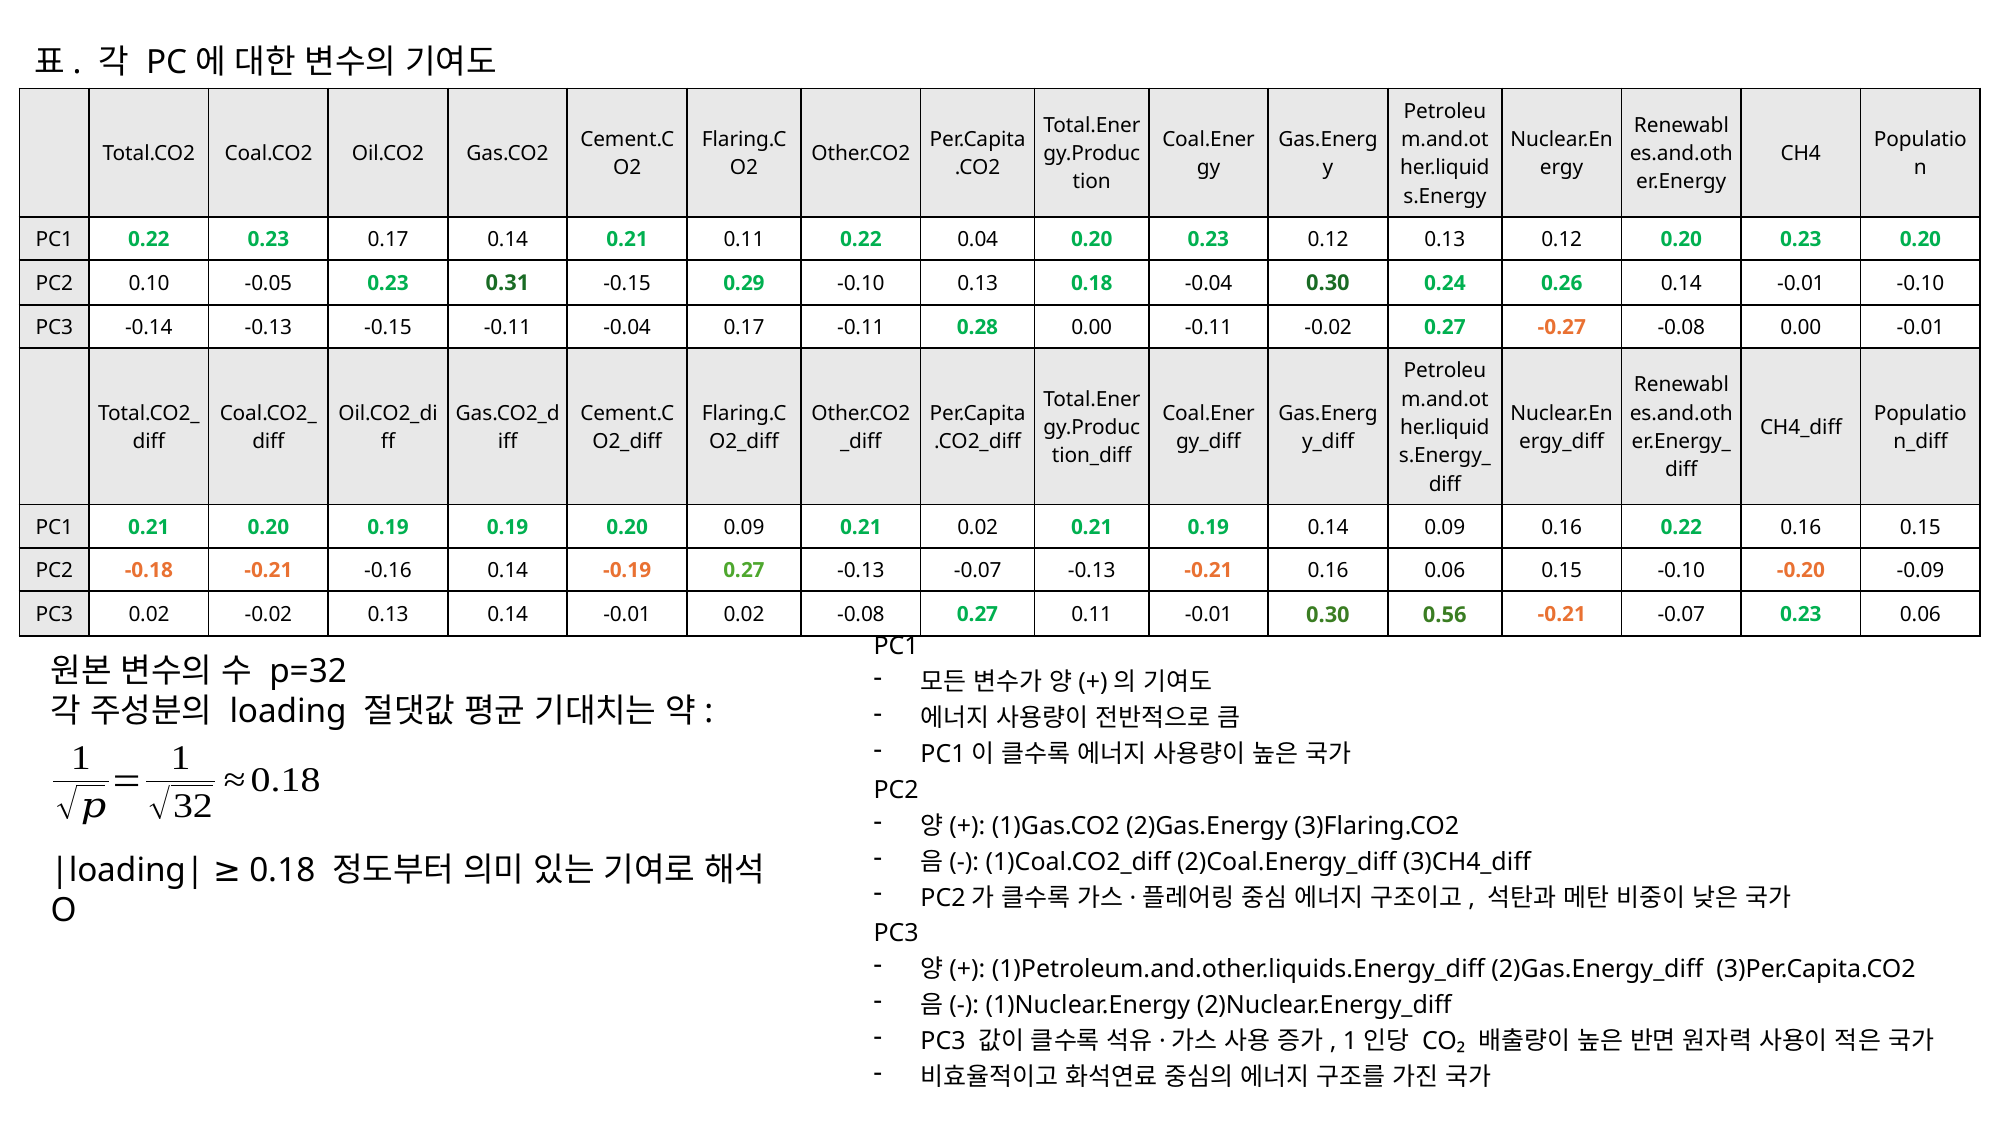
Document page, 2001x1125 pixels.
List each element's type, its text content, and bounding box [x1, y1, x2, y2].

table_cell 0.23 [329, 261, 447, 304]
table_cell 0.18 [1035, 261, 1148, 304]
table_header Petroleum.and.other.liquids.Energy [1389, 89, 1501, 216]
table_cell -0.02 [209, 592, 327, 635]
table_cell 0.14 [449, 218, 566, 259]
table_header Nuclear.Energy [1503, 89, 1621, 216]
table_header Flaring.CO2 [688, 89, 800, 216]
table_cell 0.09 [688, 505, 800, 547]
table_cell Per.Capita.CO2_diff [921, 349, 1034, 504]
table_header Oil.CO2 [329, 89, 447, 216]
table_cell 0.21 [1035, 505, 1148, 547]
table_cell 0.16 [1503, 505, 1621, 547]
table_cell -0.02 [1269, 306, 1387, 347]
table_cell -0.19 [568, 549, 686, 590]
table_cell Gas.CO2_diff [449, 349, 566, 504]
table_cell PC3 [20, 306, 88, 347]
table_cell Cement.CO2_diff [568, 349, 686, 504]
table_cell 0.13 [1389, 218, 1501, 259]
table_header Total.Energy.Production [1035, 89, 1148, 216]
table_cell 0.16 [1269, 549, 1387, 590]
table_cell 0.22 [1622, 505, 1740, 547]
table_cell PC1 [20, 505, 88, 547]
table_cell 0.23 [1150, 218, 1267, 259]
table_header Coal.CO2 [209, 89, 327, 216]
table_cell 0.14 [449, 549, 566, 590]
table_cell 0.26 [1503, 261, 1621, 304]
table_cell -0.27 [1503, 306, 1621, 347]
table_cell 0.13 [329, 592, 447, 635]
table_cell Population_diff [1861, 349, 1979, 504]
table_cell Petroleum.and.other.liquids.Energy_diff [1389, 349, 1501, 504]
table_cell 0.20 [1035, 218, 1148, 259]
table_cell Renewables.and.other.Energy_diff [1622, 349, 1740, 504]
table_cell 0.28 [921, 306, 1034, 347]
table_cell -0.13 [1035, 549, 1148, 590]
table_cell -0.08 [1622, 306, 1740, 347]
table_header Renewables.and.other.Energy [1622, 89, 1740, 216]
table_cell 0.20 [568, 505, 686, 547]
table_cell 0.31 [449, 261, 566, 304]
table_cell -0.11 [802, 306, 920, 347]
table_header Cement.CO2 [568, 89, 686, 216]
table_cell 0.12 [1503, 218, 1621, 259]
table_header Gas.Energy [1269, 89, 1387, 216]
table_header Total.CO2 [90, 89, 208, 216]
table_cell 0.00 [1035, 306, 1148, 347]
table_cell 0.19 [449, 505, 566, 547]
table_header Other.CO2 [802, 89, 920, 216]
table_cell 0.20 [1622, 218, 1740, 259]
table_cell Coal.Energy_diff [1150, 349, 1267, 504]
table_cell -0.04 [568, 306, 686, 347]
table_cell -0.05 [209, 261, 327, 304]
table_cell Total.CO2_diff [90, 349, 208, 504]
table_cell 0.15 [1503, 549, 1621, 590]
text_box 표. 각 PC에 대한 변수의 기여도 [19, 32, 1981, 88]
table_cell 0.11 [1035, 592, 1148, 616]
text_box PC1 모든 변수가 양(+)의 기여도 에너지 사용량이 전반적으로 큼 PC1이 클수록 에너지 사용량이 높은 국가 PC2 양(+): (1)Gas.CO2 (2)Gas.Energy (3)Flaring.CO2 음(-): (1)Coal.CO2_diff (2)Coal.Energy_diff (3)CH4_diff PC2가 클수록 가스·플레어링 중심 에너지 구조이고, 석탄과 메탄 비중이 낮은 국가 PC3 양(+): (1)Petroleum.and.other.liquids.Energy_diff (2)Gas.Energy_diff (3)Per.Capita.CO2 음(-): (1)Nuclear.Energy (2)Nuclear.Energy_diff PC3 값이 클수록 석유·가스 사용 증가, 1인당 CO₂ 배출량이 높은 반면 원자력 사용이 적은 국가 비효율적이고 화석연료 중심의 에너지 구조를 가진 국가 [858, 616, 1981, 1098]
table_cell 0.14 [1622, 261, 1740, 304]
table_cell CH4_diff [1742, 349, 1860, 504]
table_cell 0.02 [688, 592, 800, 635]
table_cell -0.18 [90, 549, 208, 590]
table_header CH4 [1742, 89, 1860, 216]
table_cell -0.01 [1150, 592, 1267, 616]
table_cell 0.21 [568, 218, 686, 259]
table_cell PC1 [20, 218, 88, 259]
table_cell -0.01 [1742, 261, 1860, 304]
table_header Per.Capita.CO2 [921, 89, 1034, 216]
table_cell -0.13 [802, 549, 920, 590]
table_cell PC2 [20, 549, 88, 590]
table_cell Other.CO2_diff [802, 349, 920, 504]
table_cell -0.04 [1150, 261, 1267, 304]
table_cell 0.17 [688, 306, 800, 347]
table_cell Coal.CO2_diff [209, 349, 327, 504]
table_cell Flaring.CO2_diff [688, 349, 800, 504]
table_cell 0.30 [1269, 592, 1387, 616]
table_header Coal.Energy [1150, 89, 1267, 216]
table_cell 0.00 [1742, 306, 1860, 347]
table_cell -0.14 [90, 306, 208, 347]
table_cell 0.04 [921, 218, 1034, 259]
table_cell 0.19 [329, 505, 447, 547]
table_cell Gas.Energy_diff [1269, 349, 1387, 504]
table_cell PC2 [20, 261, 88, 304]
table_cell -0.01 [568, 592, 686, 635]
table_cell PC3 [20, 592, 88, 635]
table_cell 0.20 [209, 505, 327, 547]
table_cell 0.09 [1389, 505, 1501, 547]
table_cell -0.10 [1622, 549, 1740, 590]
table_cell 0.17 [329, 218, 447, 259]
table_cell 0.12 [1269, 218, 1387, 259]
table_cell 0.20 [1861, 218, 1979, 259]
table_cell -0.15 [568, 261, 686, 304]
table_cell 0.11 [688, 218, 800, 259]
table_cell 0.27 [921, 592, 1034, 616]
table_cell 0.16 [1742, 505, 1860, 547]
table_cell -0.15 [329, 306, 447, 347]
table_cell 0.30 [1269, 261, 1387, 304]
table_cell -0.11 [1150, 306, 1267, 347]
table_cell 0.13 [921, 261, 1034, 304]
table_cell -0.21 [209, 549, 327, 590]
table_cell 0.02 [921, 505, 1034, 547]
table_cell 0.21 [802, 505, 920, 547]
table_cell 0.15 [1861, 505, 1979, 547]
table_cell 0.24 [1389, 261, 1501, 304]
table_cell -0.07 [921, 549, 1034, 590]
table_cell -0.10 [1861, 261, 1979, 304]
table_cell -0.11 [449, 306, 566, 347]
table_cell 0.27 [688, 549, 800, 590]
table_cell -0.20 [1742, 549, 1860, 590]
table_cell 0.27 [1389, 306, 1501, 347]
table_cell [20, 349, 88, 504]
table_cell -0.21 [1150, 549, 1267, 590]
table_cell 0.02 [90, 592, 208, 635]
table_cell Oil.CO2_diff [329, 349, 447, 504]
table_header Population [1861, 89, 1979, 216]
table_cell -0.09 [1861, 549, 1979, 590]
table_cell 0.23 [1742, 592, 1860, 616]
table_header Gas.CO2 [449, 89, 566, 216]
table_cell 0.19 [1150, 505, 1267, 547]
table_cell -0.13 [209, 306, 327, 347]
table_cell 0.06 [1389, 549, 1501, 590]
table_cell -0.07 [1622, 592, 1740, 616]
table_cell 0.14 [449, 592, 566, 635]
table_cell 0.56 [1389, 592, 1501, 616]
table_cell 0.23 [209, 218, 327, 259]
table_cell -0.16 [329, 549, 447, 590]
table_cell 0.10 [90, 261, 208, 304]
table_cell Total.Energy.Production_diff [1035, 349, 1148, 504]
table_cell 0.06 [1861, 592, 1979, 616]
table_cell 0.29 [688, 261, 800, 304]
table_cell 0.22 [90, 218, 208, 259]
table_header [20, 89, 88, 216]
table_cell 0.21 [90, 505, 208, 547]
table_cell -0.01 [1861, 306, 1979, 347]
table_cell 0.23 [1742, 218, 1860, 259]
table_cell -0.21 [1503, 592, 1621, 616]
table_cell 0.22 [802, 218, 920, 259]
table_cell -0.10 [802, 261, 920, 304]
table_cell Nuclear.Energy_diff [1503, 349, 1621, 504]
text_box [35, 640, 787, 900]
table_cell -0.08 [802, 592, 920, 635]
table_cell 0.14 [1269, 505, 1387, 547]
